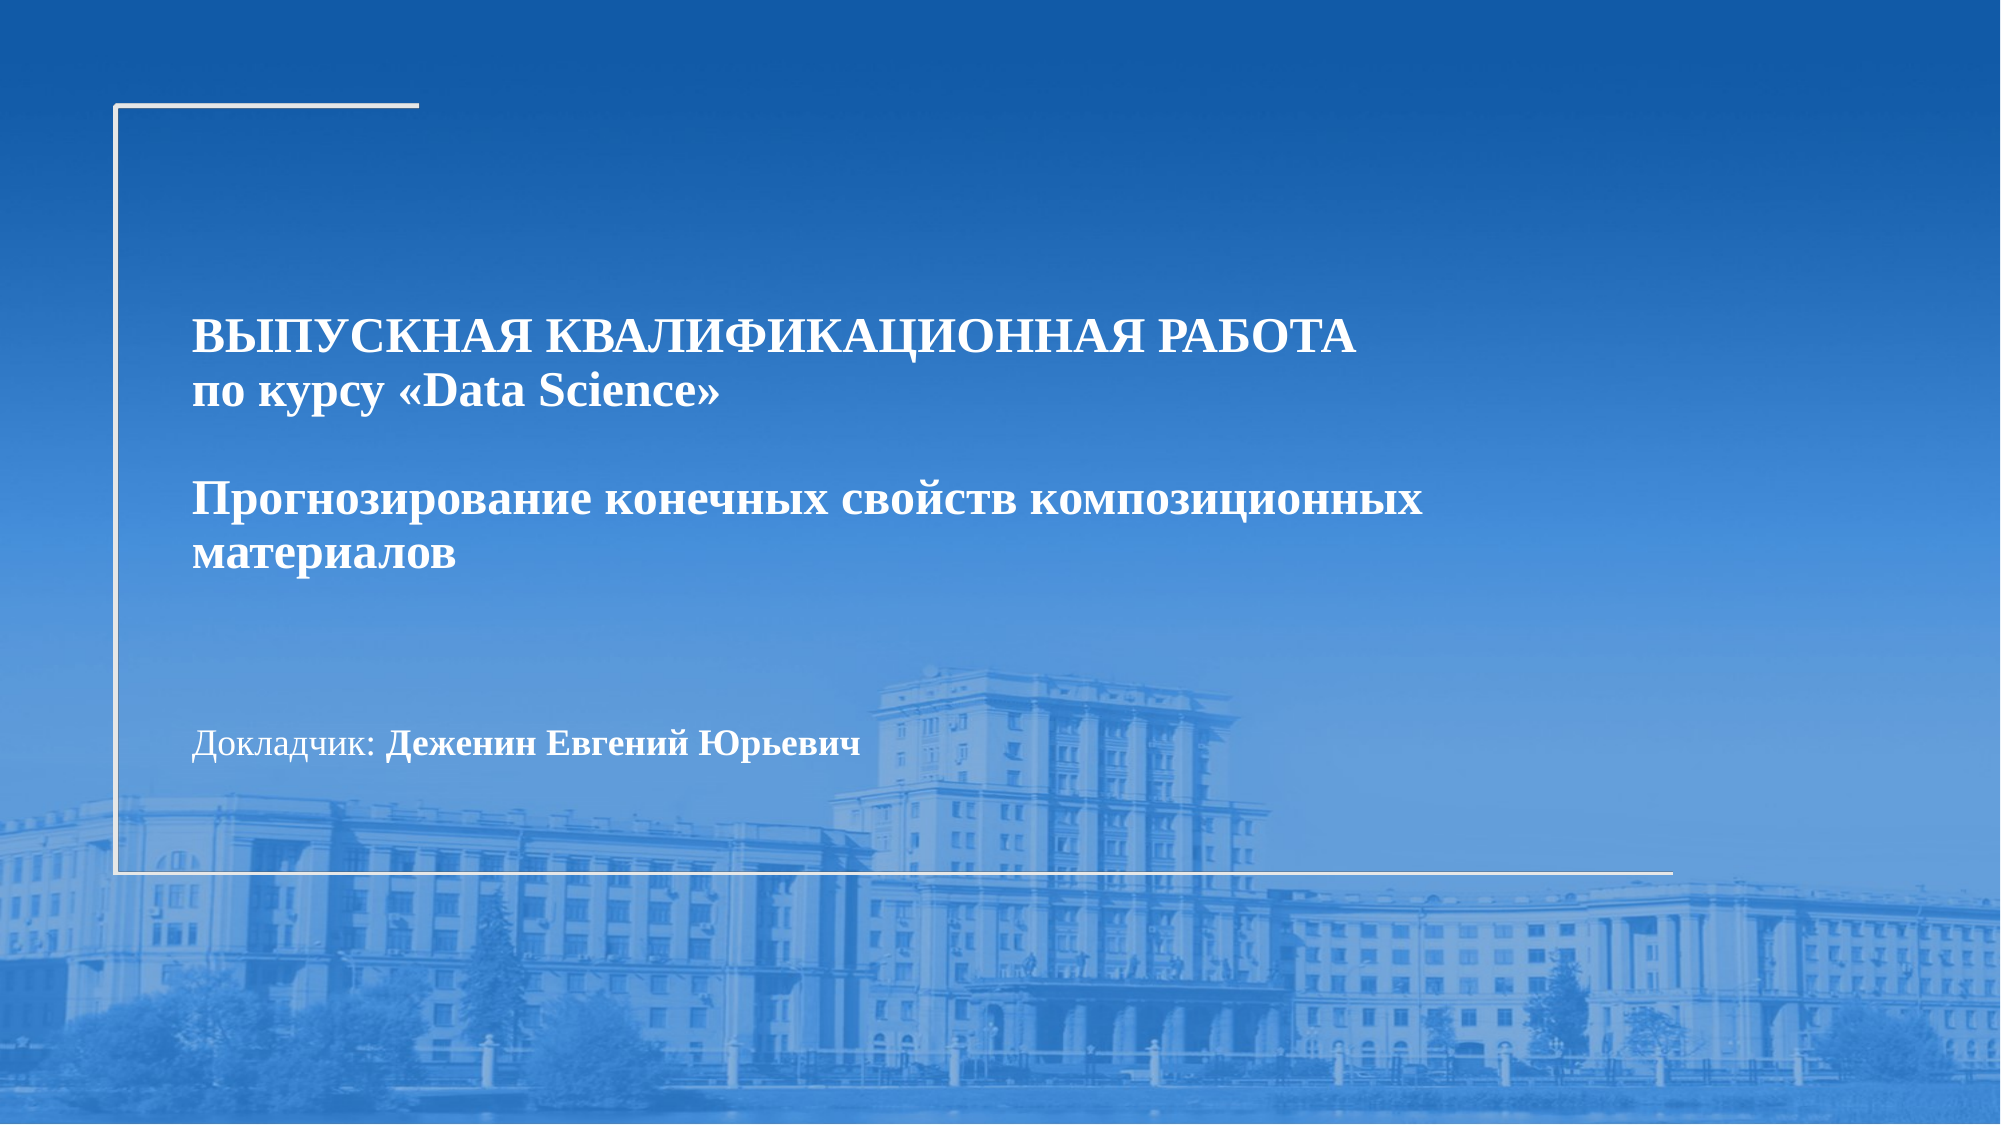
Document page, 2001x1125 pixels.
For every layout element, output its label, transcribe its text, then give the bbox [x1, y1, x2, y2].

title ВЫПУСКНАЯ КВАЛИФИКАЦИОННАЯ РАБОТА по курсу «Data Science» Прогнозирование конечных свойств композиционных материалов [176, 210, 1673, 697]
subtitle Докладчик: Деженин Евгений Юрьевич [176, 715, 1673, 875]
picture [0, 0, 2001, 1125]
